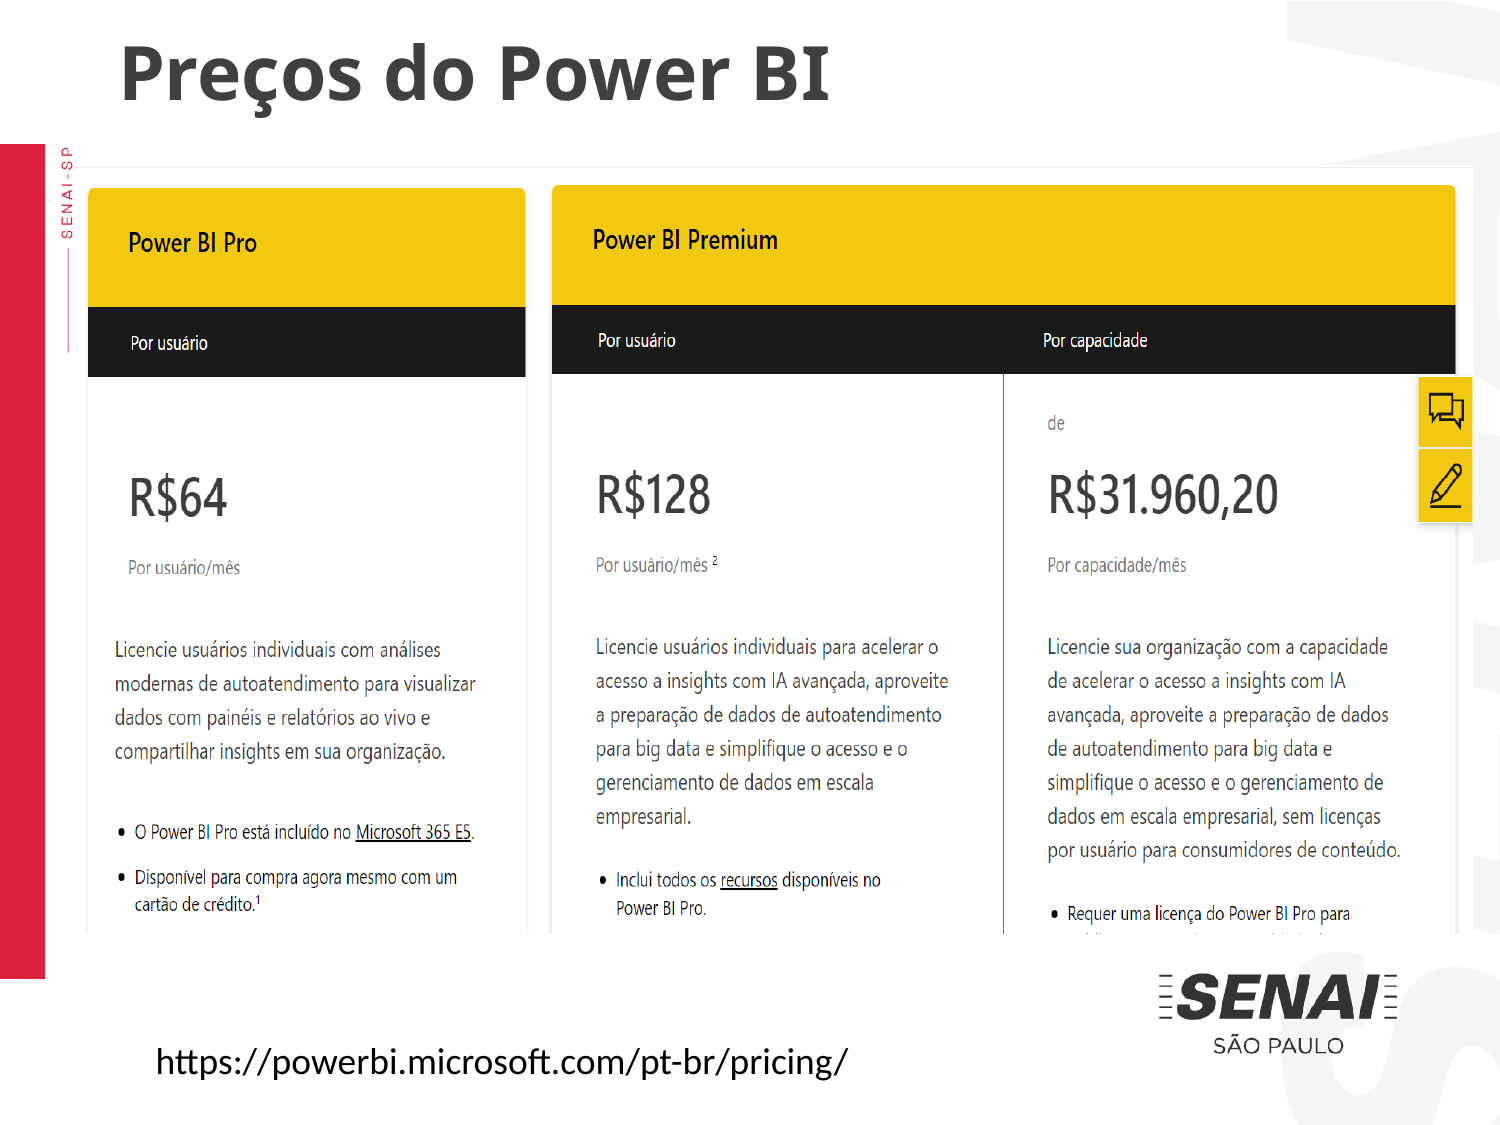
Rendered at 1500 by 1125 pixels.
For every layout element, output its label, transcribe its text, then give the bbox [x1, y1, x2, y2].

list Preços do Power BI [103, 28, 1397, 122]
text_box https://powerbi.microsoft.com/pt-br/pricing/ [140, 1030, 865, 1090]
picture [0, 0, 1500, 1125]
